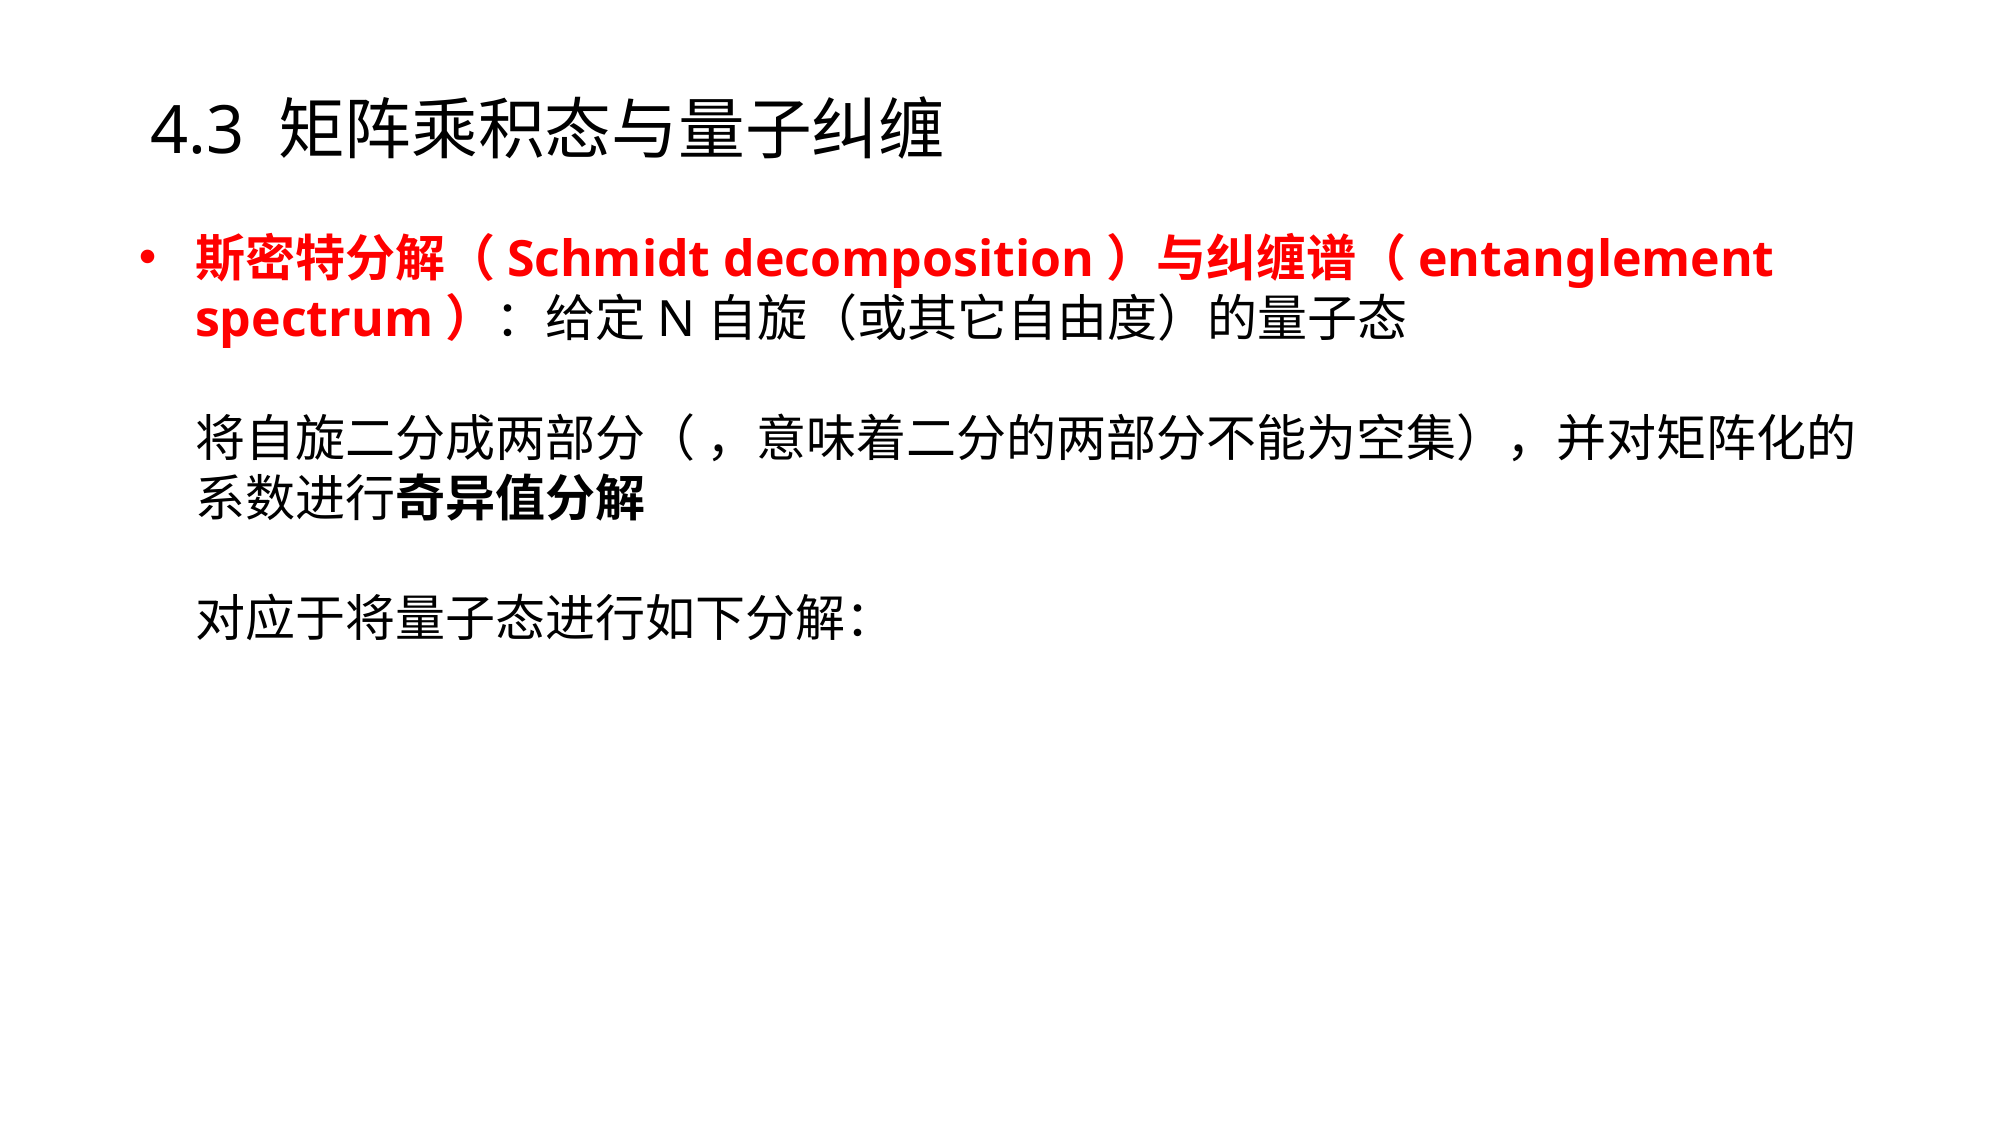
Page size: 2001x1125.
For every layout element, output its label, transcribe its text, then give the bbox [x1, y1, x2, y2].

text_box 4.3 矩阵乘积态与量子纠缠 [135, 79, 1888, 175]
